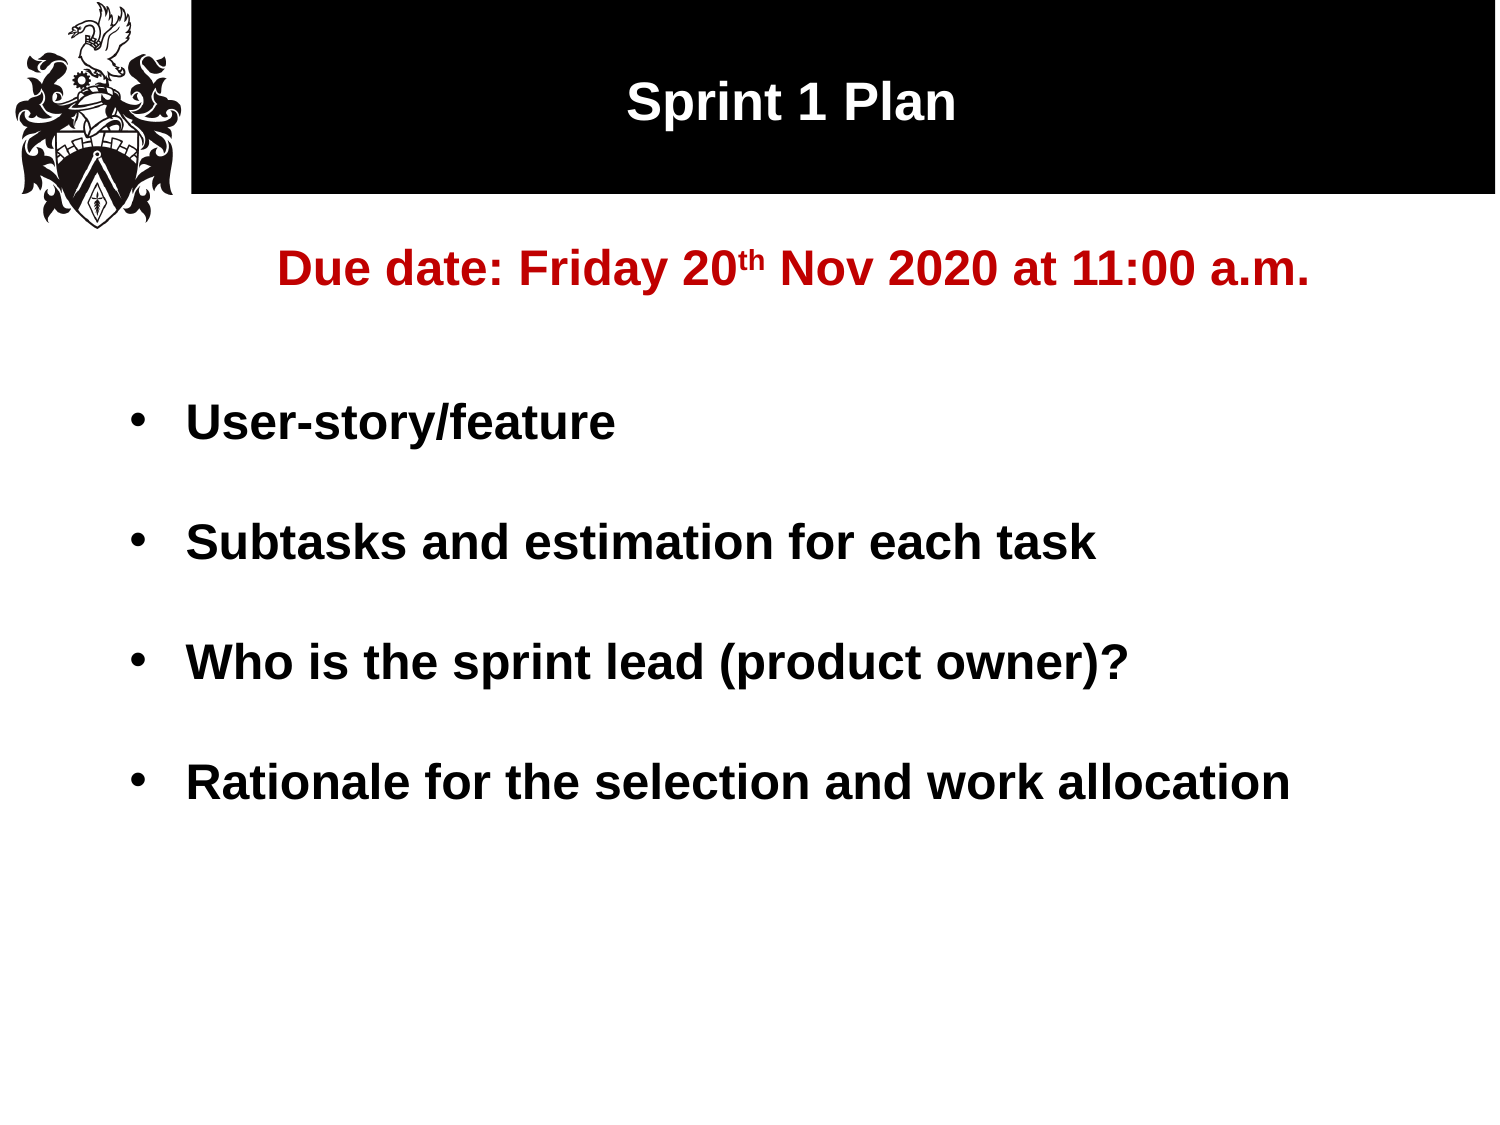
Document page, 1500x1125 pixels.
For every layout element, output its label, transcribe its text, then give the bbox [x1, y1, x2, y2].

text_box User-story/feature Subtasks and estimation for each task Who is the sprint lead (product owner)? Rationale for the selection and work allocation [114, 381, 1386, 817]
text_box Due date: Friday 20th Nov 2020 at 11:00 a.m. [220, 228, 1367, 303]
picture [0, 1, 192, 229]
text_box Sprint 1 Plan [191, 0, 1496, 194]
